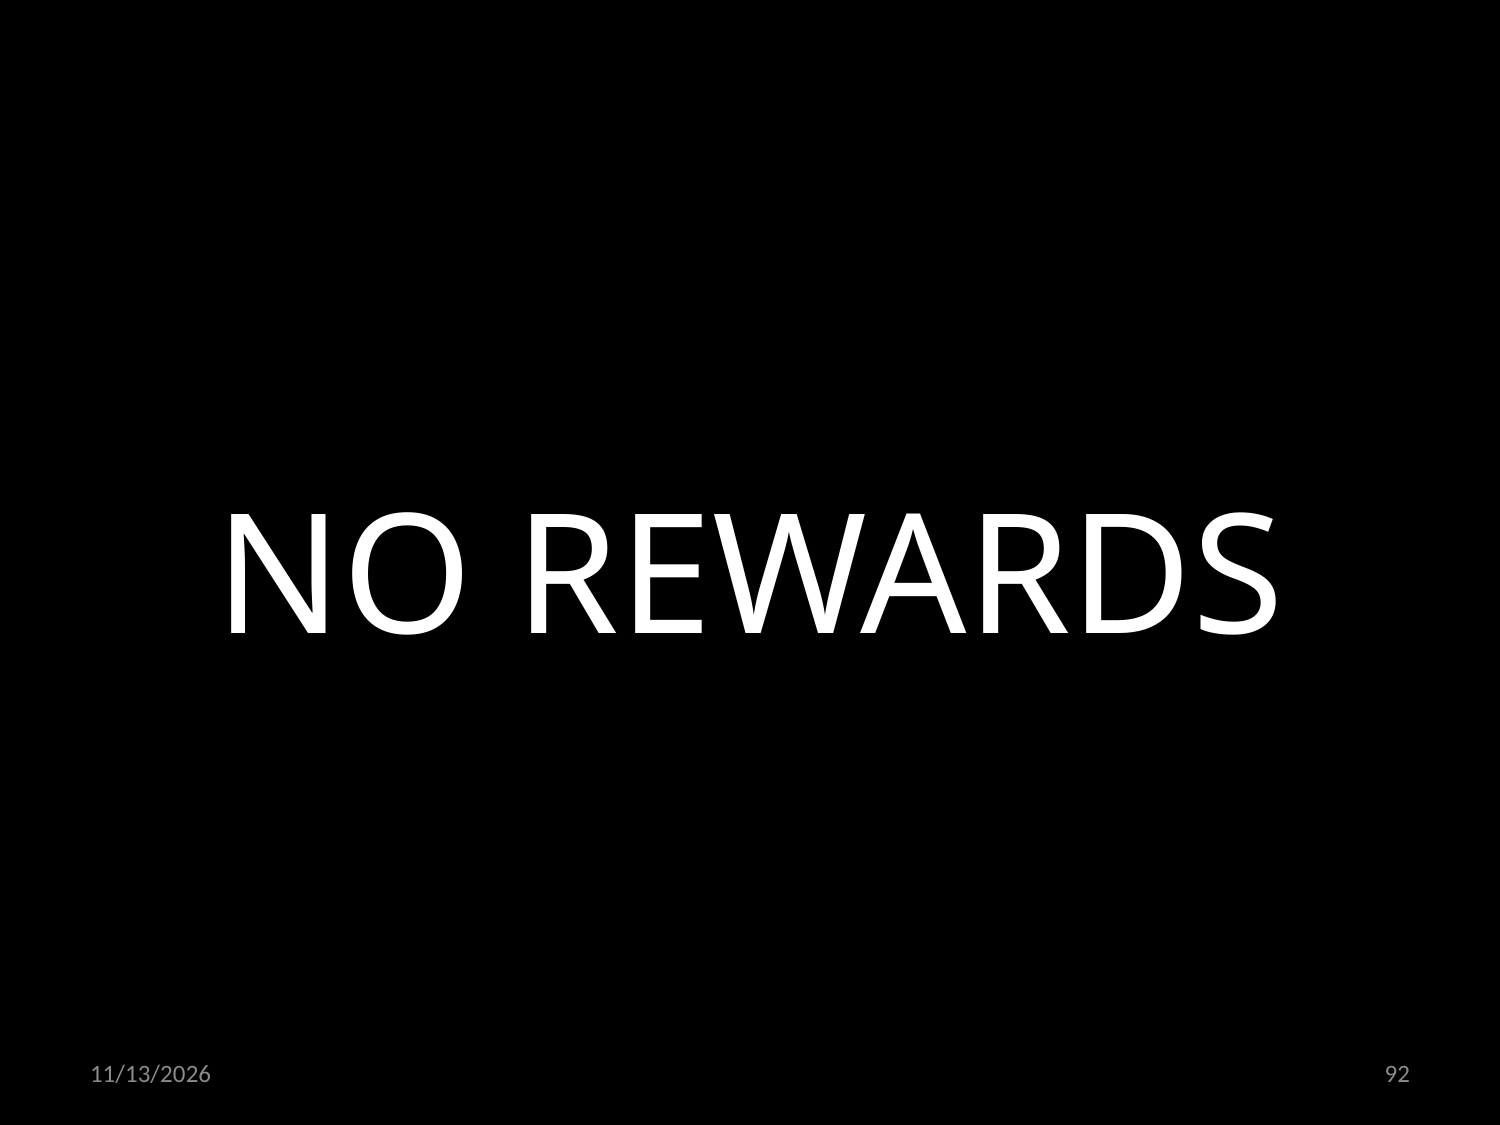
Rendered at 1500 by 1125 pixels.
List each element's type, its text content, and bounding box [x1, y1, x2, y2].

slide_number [75, 1042, 425, 1103]
slide_number 92 [1074, 1042, 1425, 1103]
text_box NO REWARDS [0, 459, 1500, 561]
